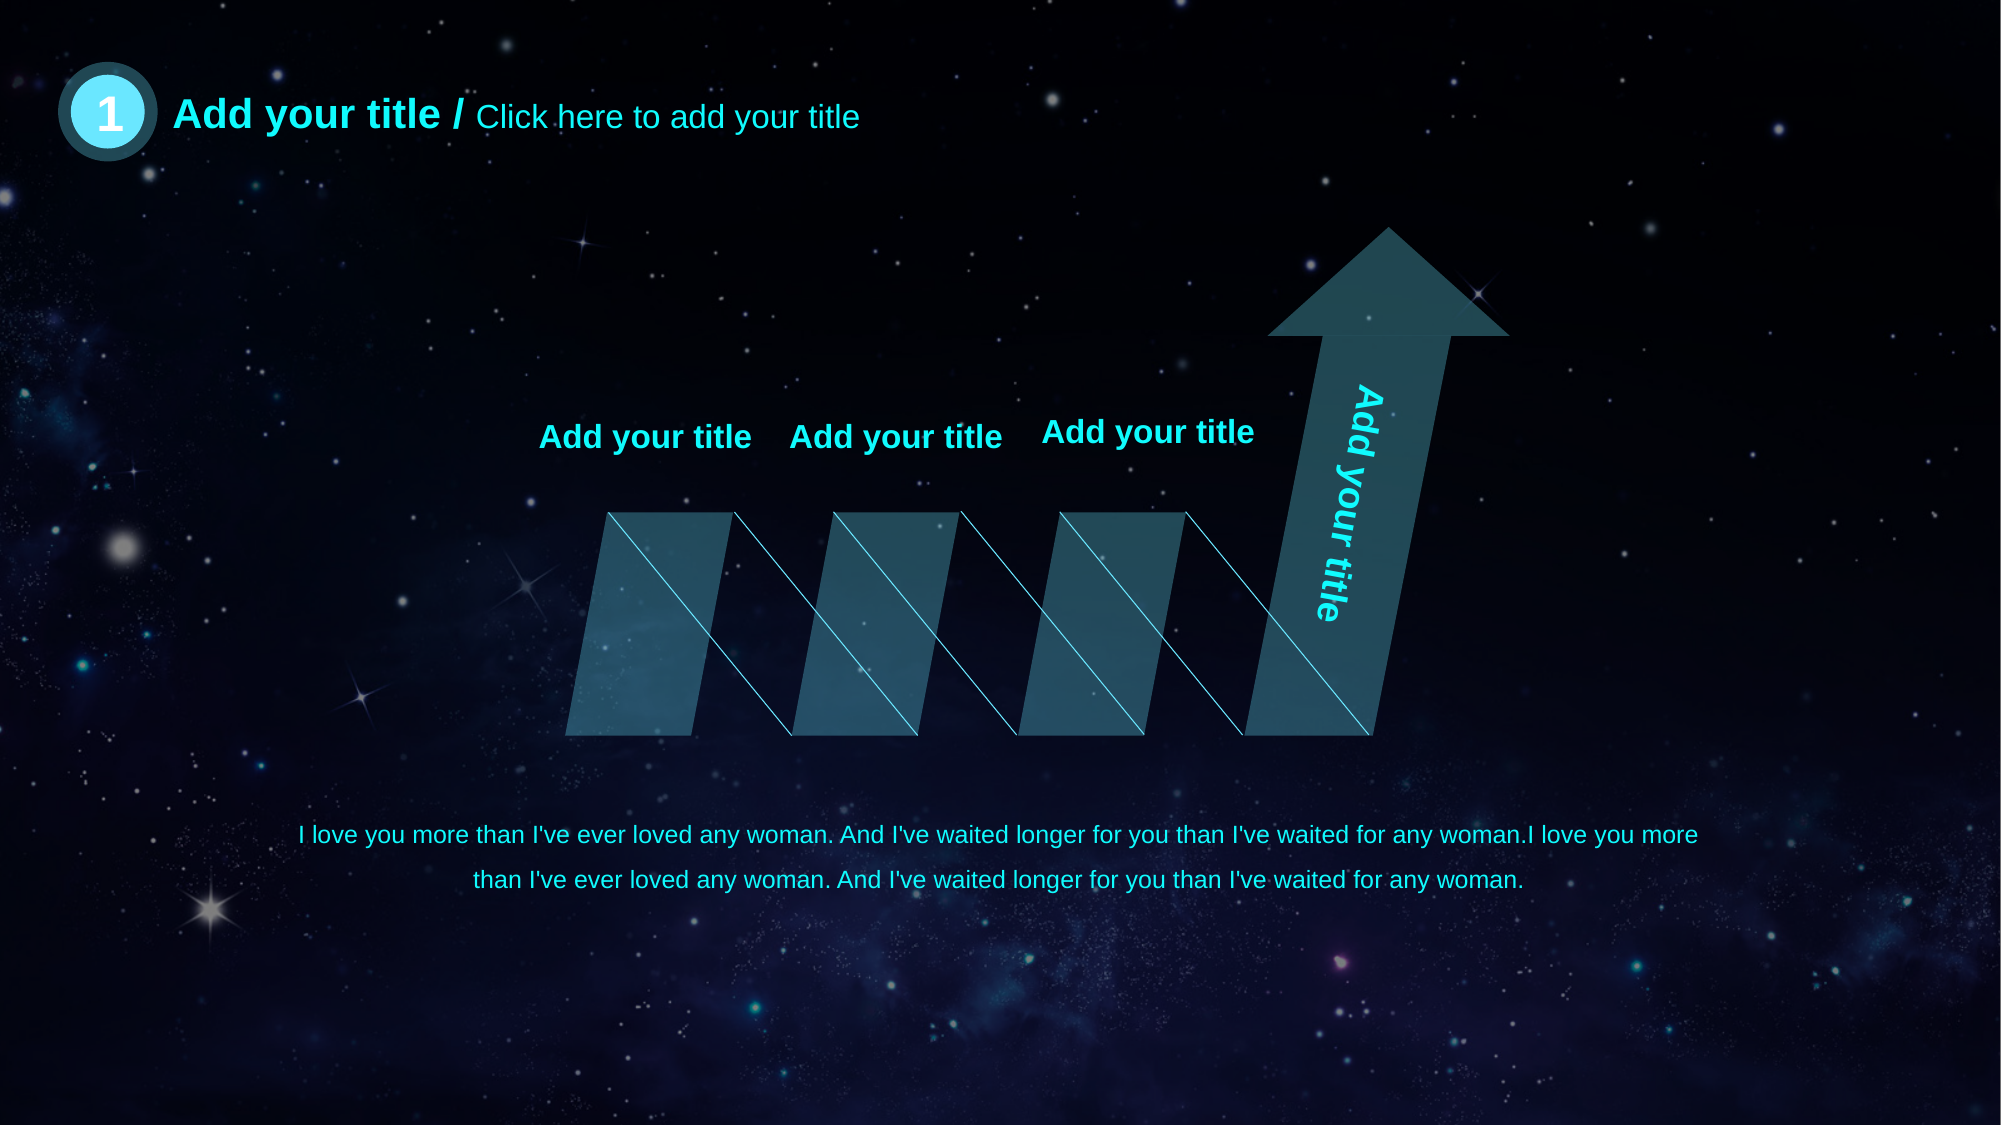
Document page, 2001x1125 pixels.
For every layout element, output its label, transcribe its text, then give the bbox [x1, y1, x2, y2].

text_box Add your title [1018, 404, 1279, 457]
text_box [833, 511, 1059, 736]
text_box Add your title / Click here to add your title [158, 78, 1017, 144]
text_box [563, 511, 734, 737]
text_box Add your title [516, 409, 772, 461]
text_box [1059, 511, 1369, 736]
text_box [58, 61, 158, 162]
picture [0, 0, 2001, 1125]
text_box [1264, 225, 1513, 337]
text_box Add your title [1323, 293, 1419, 572]
text_box Add your title [772, 409, 1020, 461]
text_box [608, 512, 833, 736]
text_box [1243, 337, 1453, 737]
text_box I love you more than I've ever loved any woman. And I've waited longer for you than I've waited for any woman.I love you more than I've ever loved any woman. And I've waited longer for you than I've waited for any woman. [265, 797, 1735, 899]
